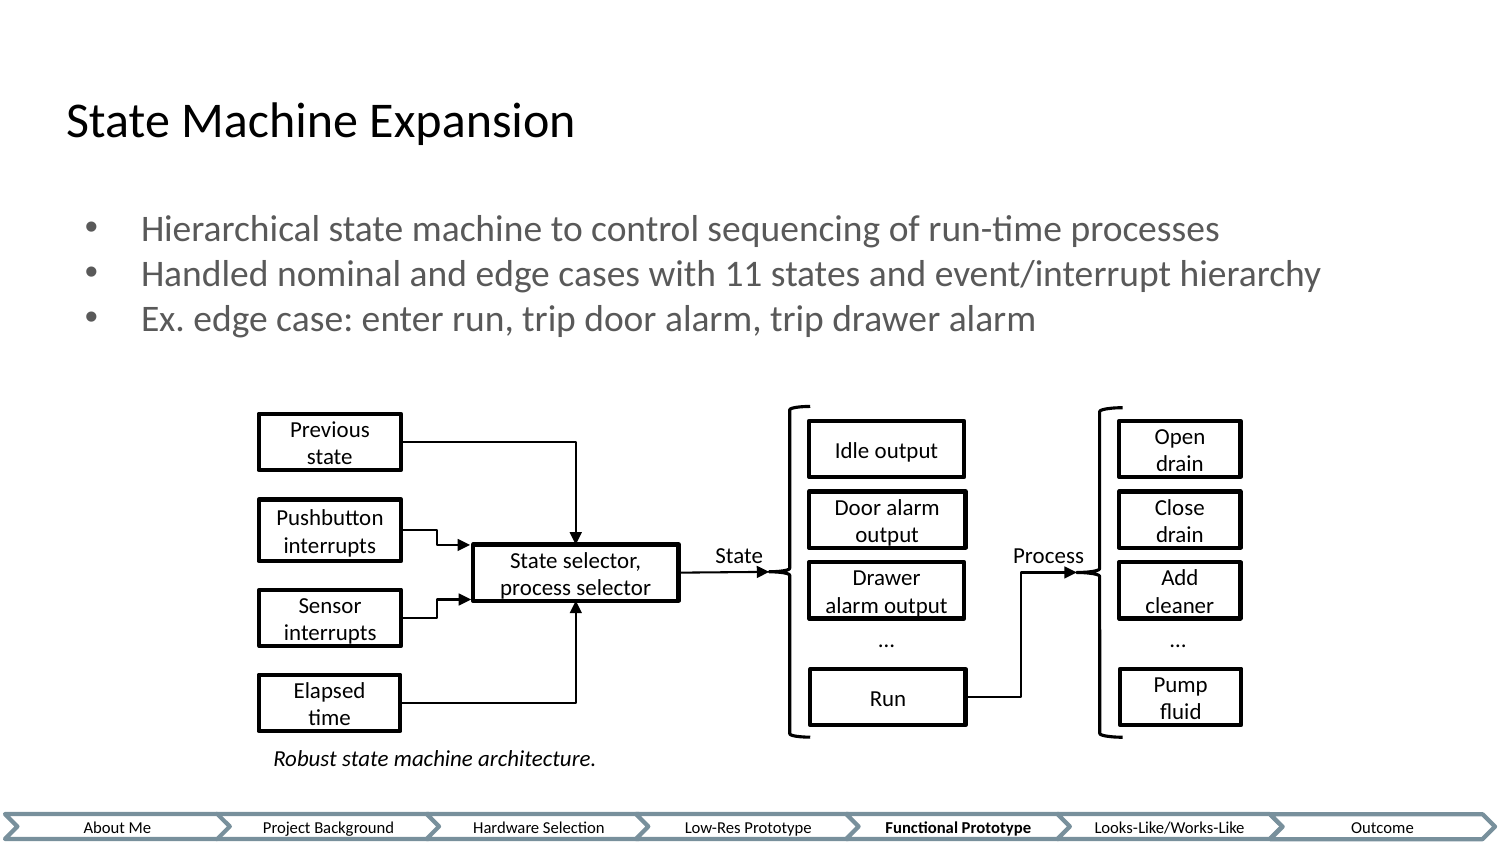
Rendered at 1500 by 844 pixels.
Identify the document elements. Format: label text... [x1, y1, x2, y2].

title State Machine Expansion [51, 72, 1449, 167]
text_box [4, 813, 1496, 840]
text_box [258, 406, 1242, 784]
list Hierarchical state machine to control sequencing of run-time processes Handled nominal and edge cases with 11 states and event/interrupt hierarchy Ex. edge case: enter run, trip door alarm, trip drawer alarm [51, 189, 1449, 379]
